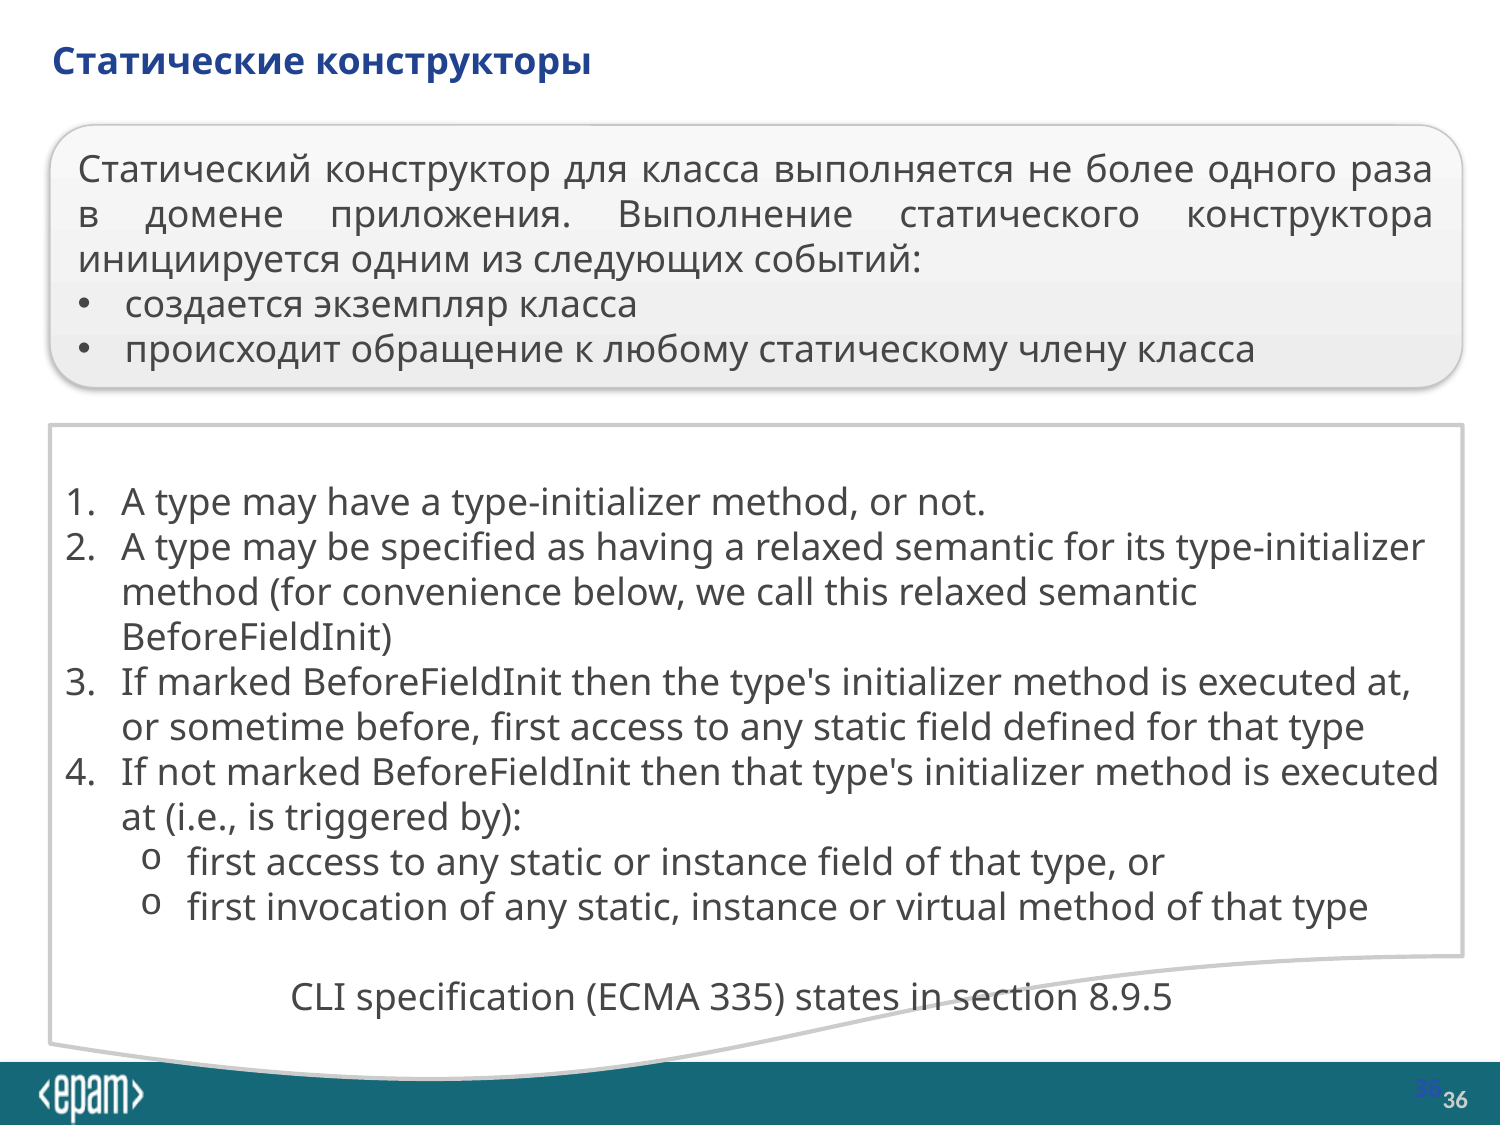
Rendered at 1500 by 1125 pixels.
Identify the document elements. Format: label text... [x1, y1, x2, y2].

title Статические конструкторы [37, 29, 1469, 90]
text_box Статический конструктор для класса выполняется не более одного раза в домене приложения. Выполнение статического конструктора инициируется одним из следующих событий: создается экземпляр класса происходит обращение к любому статическому члену класса [49, 124, 1464, 389]
text_box A type may have a type-initializer method, or not. A type may be specified as having a relaxed semantic for its type-initializer method (for convenience below, we call this relaxed semantic BeforeFieldInit) If marked BeforeFieldInit then the type's initializer method is executed at, or sometime before, first access to any static field defined for that type If not marked BeforeFieldInit then that type's initializer method is executed at (i.e., is triggered by): first access to any static or instance field of that type, or first invocation of any static, instance or virtual method of that type CLI specification (ECMA 335) states in section 8.9.5 [47, 422, 1465, 1082]
picture [38, 1074, 144, 1125]
